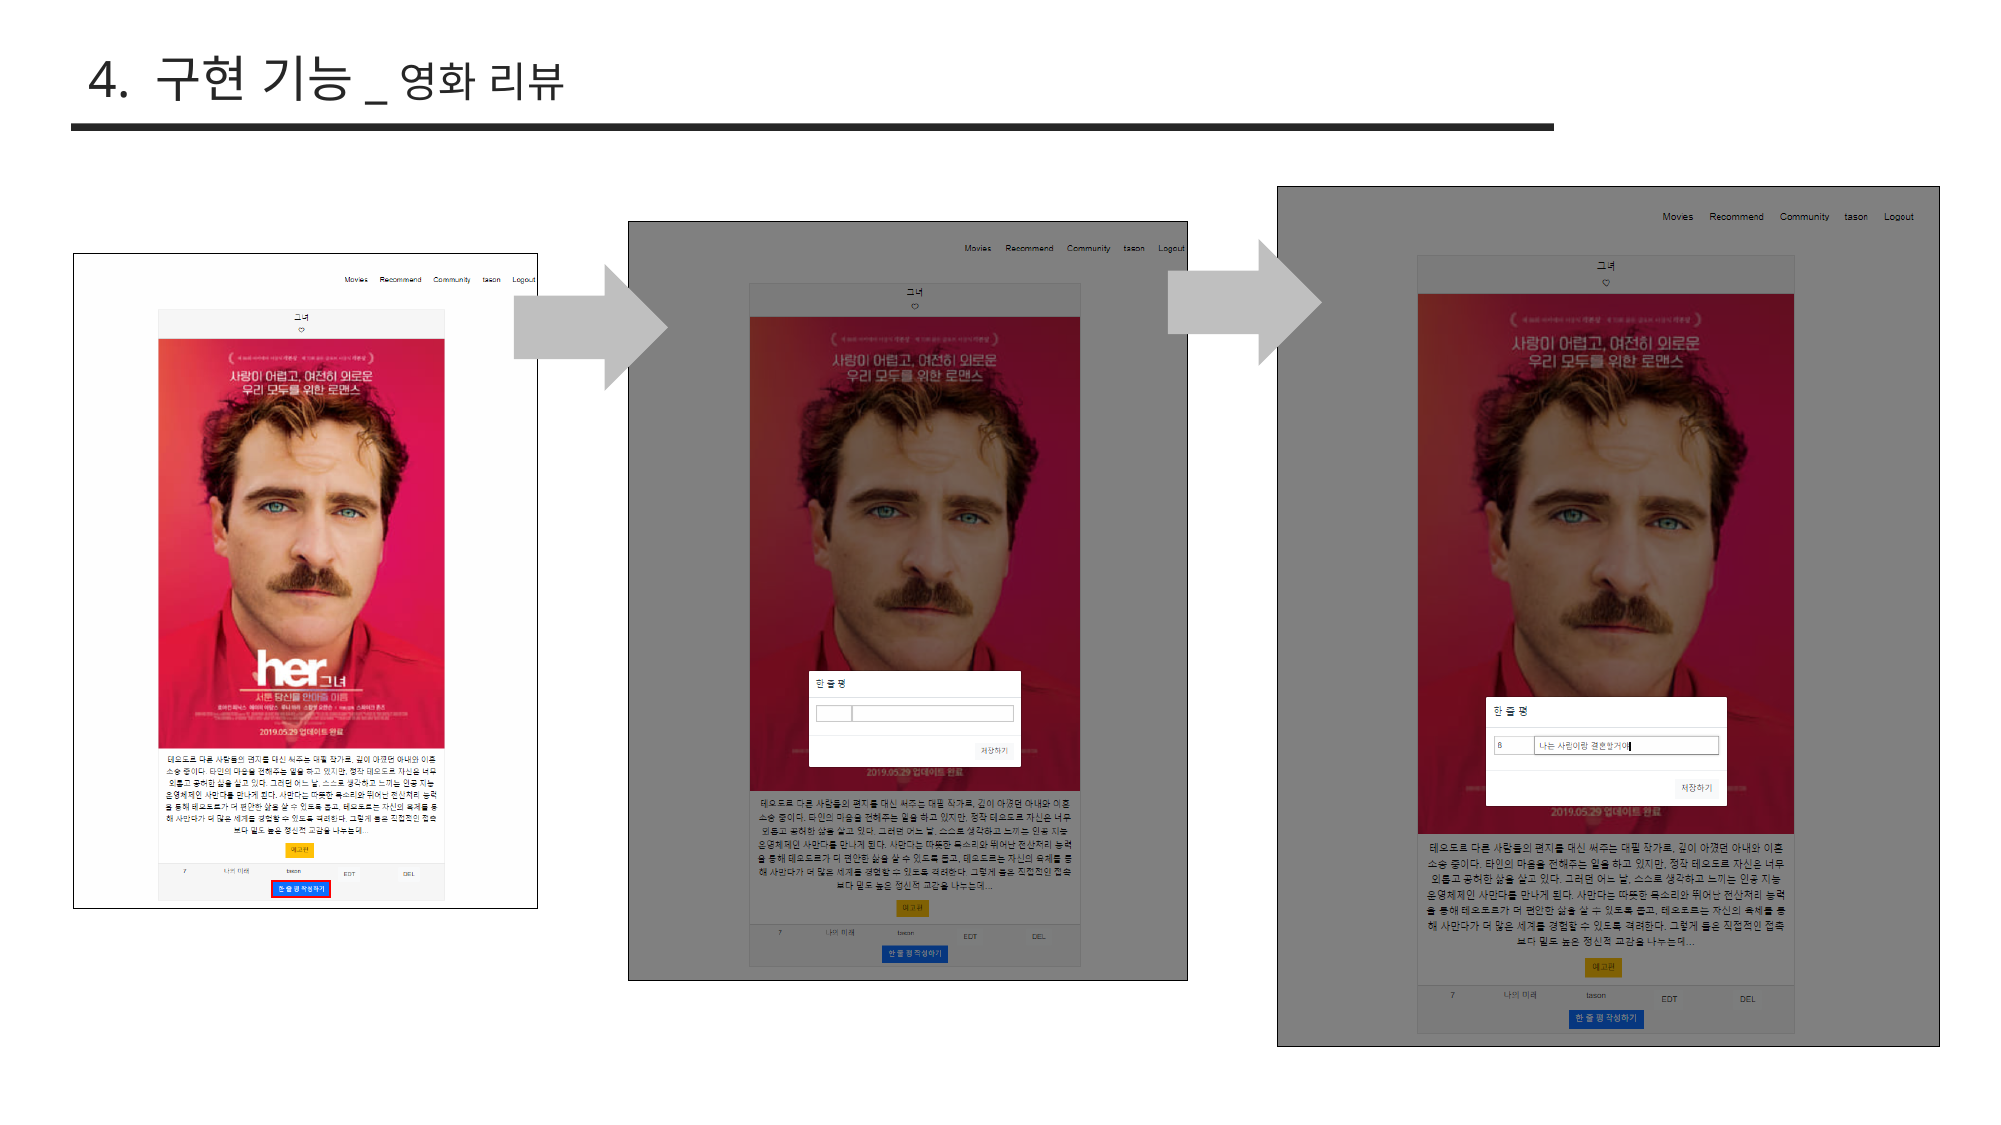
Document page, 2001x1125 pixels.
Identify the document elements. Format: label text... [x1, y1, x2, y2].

picture [73, 253, 538, 909]
text_box [538, 261, 628, 394]
text_box 4. 구현 기능_영화 리뷰 [73, 0, 1299, 134]
text_box [1188, 236, 1277, 369]
picture [628, 221, 1188, 981]
text_box [1299, 122, 1555, 132]
picture [1277, 186, 1940, 1047]
